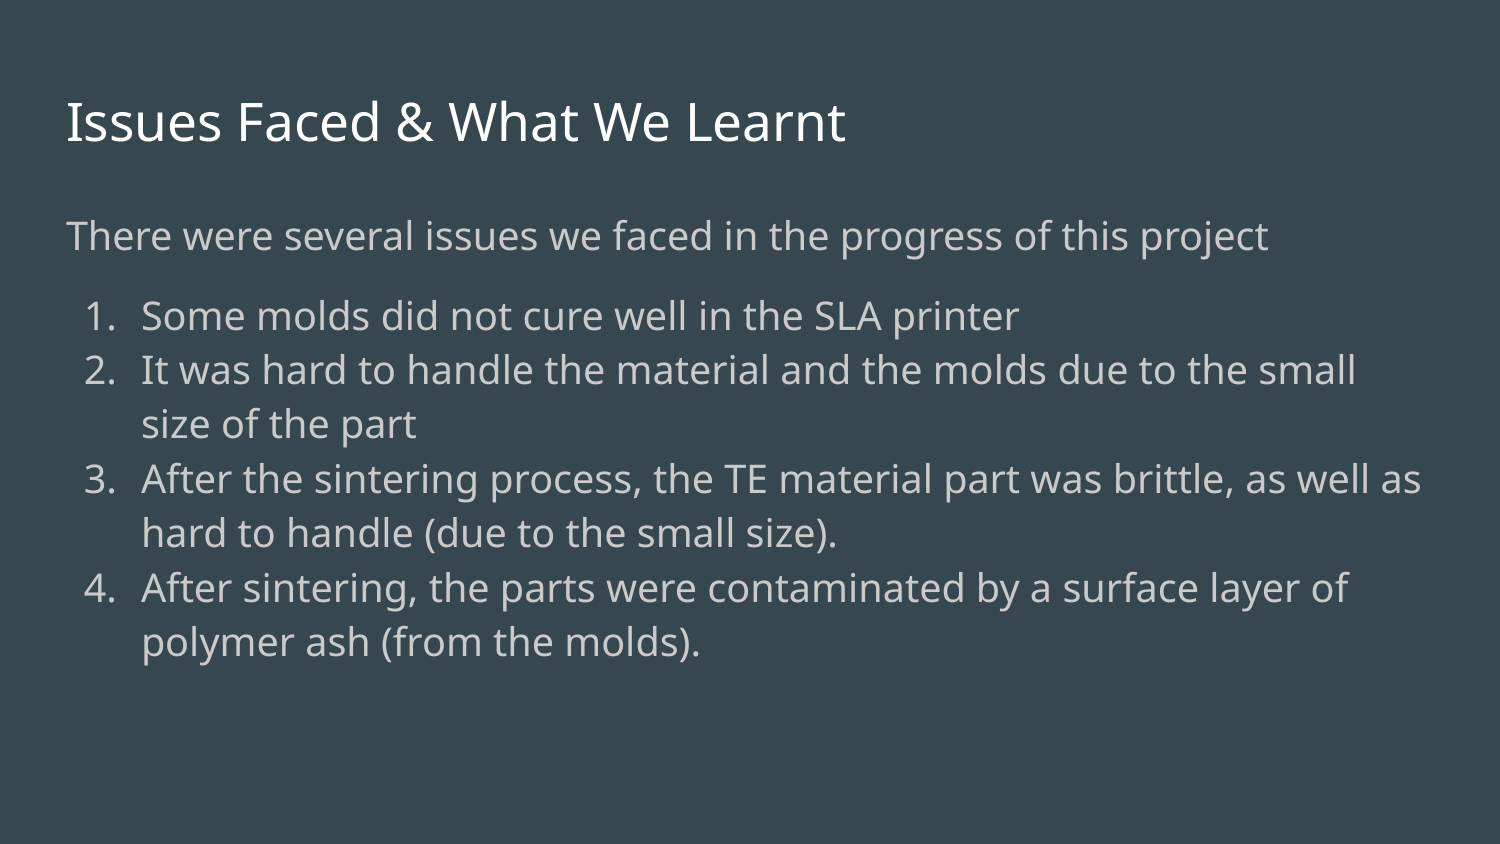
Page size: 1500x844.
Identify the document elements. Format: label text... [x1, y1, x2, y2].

list There were several issues we faced in the progress of this project Some molds did not cure well in the SLA printer It was hard to handle the material and the molds due to the small size of the part After the sintering process, the TE material part was brittle, as well as hard to handle (due to the small size). After sintering, the parts were contaminated by a surface layer of polymer ash (from the molds). [51, 189, 1449, 750]
title Issues Faced & What We Learnt [51, 72, 1449, 167]
